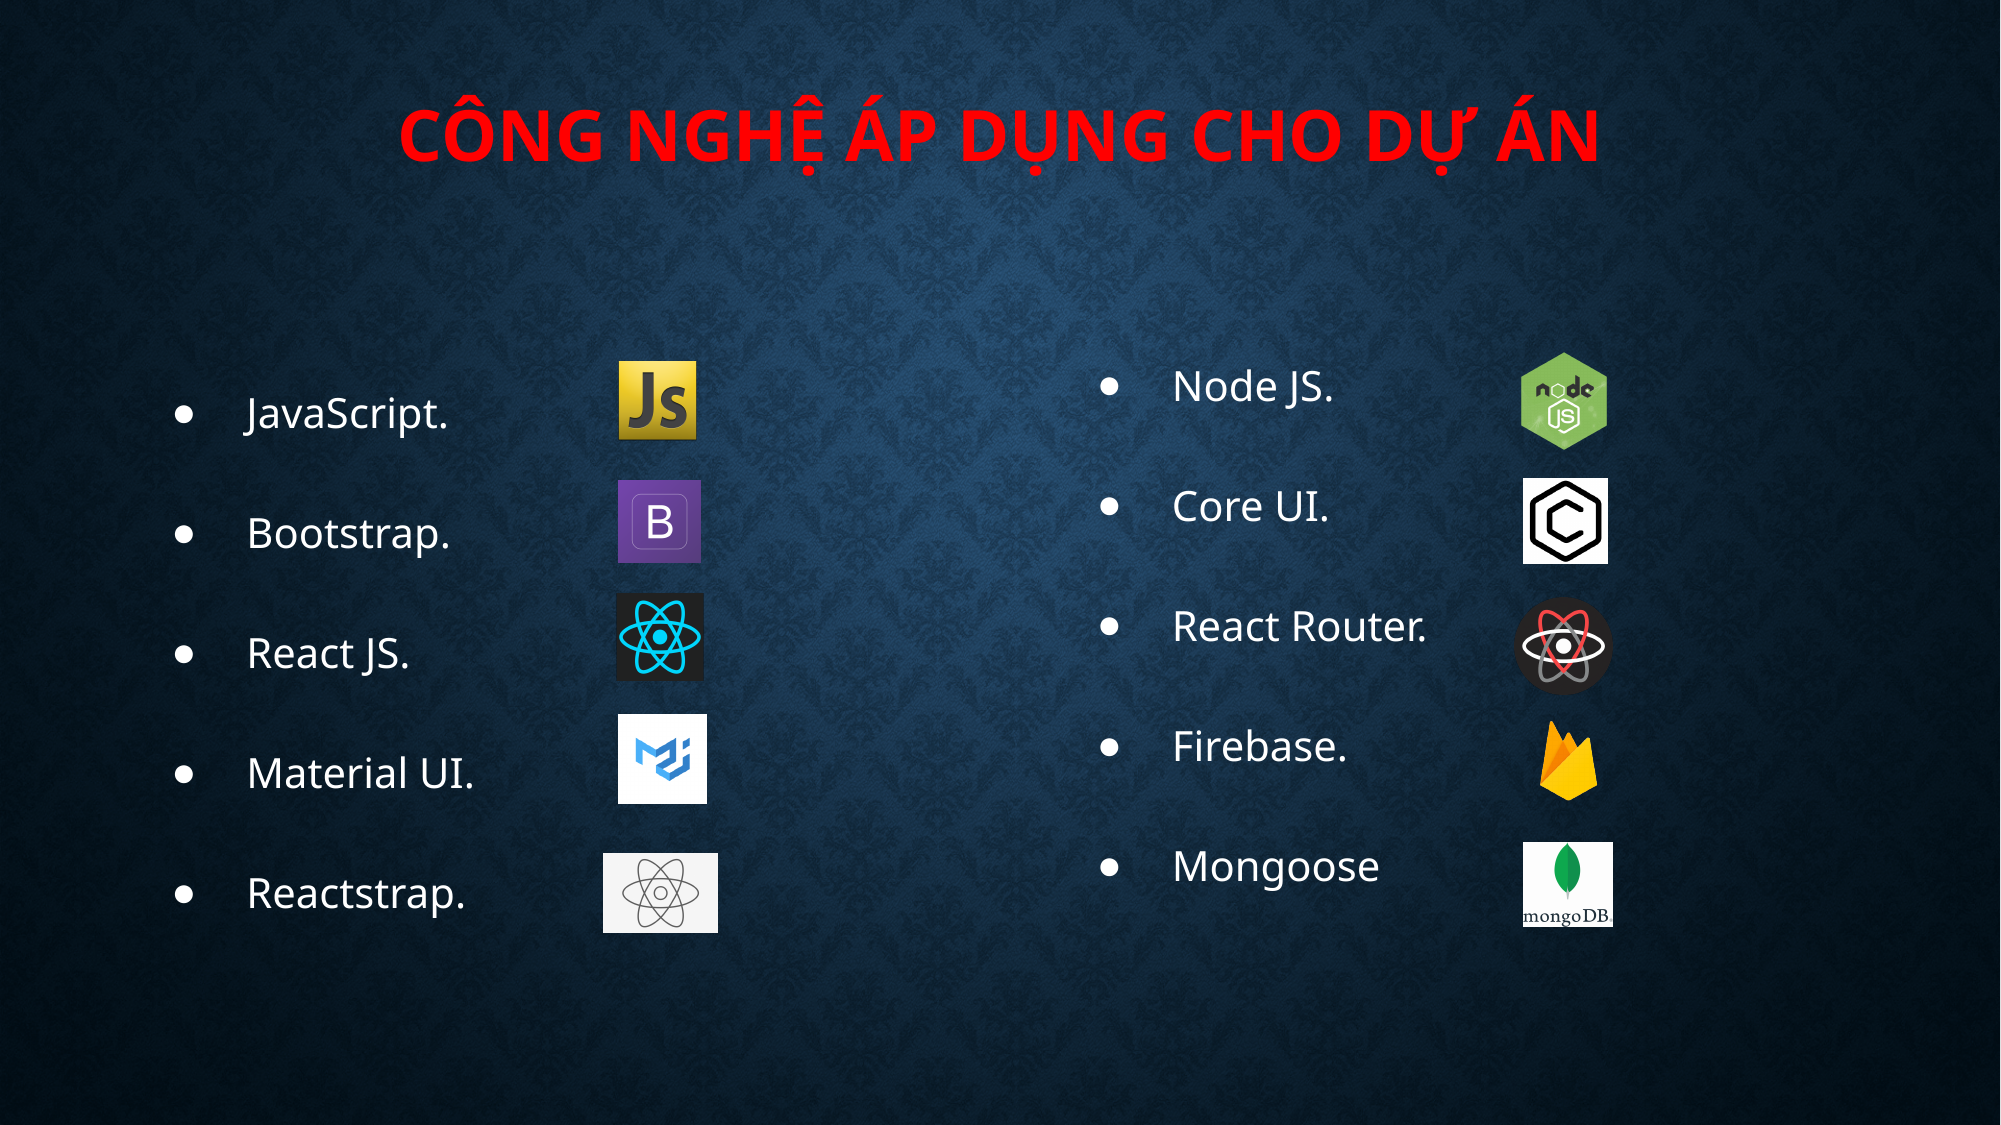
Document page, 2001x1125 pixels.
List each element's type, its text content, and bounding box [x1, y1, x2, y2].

picture [603, 853, 719, 933]
picture [1515, 714, 1622, 809]
list JavaScript. Bootstrap. React JS. Material UI. Reactstrap. [131, 361, 943, 1000]
picture [617, 714, 708, 804]
picture [617, 479, 701, 563]
picture [1513, 596, 1613, 696]
picture [1520, 351, 1607, 451]
list Node JS. Core UI. React Router. Firebase. Mongoose [1056, 224, 1854, 1000]
picture [617, 361, 698, 441]
picture [1522, 478, 1609, 565]
picture [1522, 841, 1613, 928]
title Công nghệ áp dụng cho dự án [131, 71, 1871, 197]
picture [601, 593, 719, 681]
